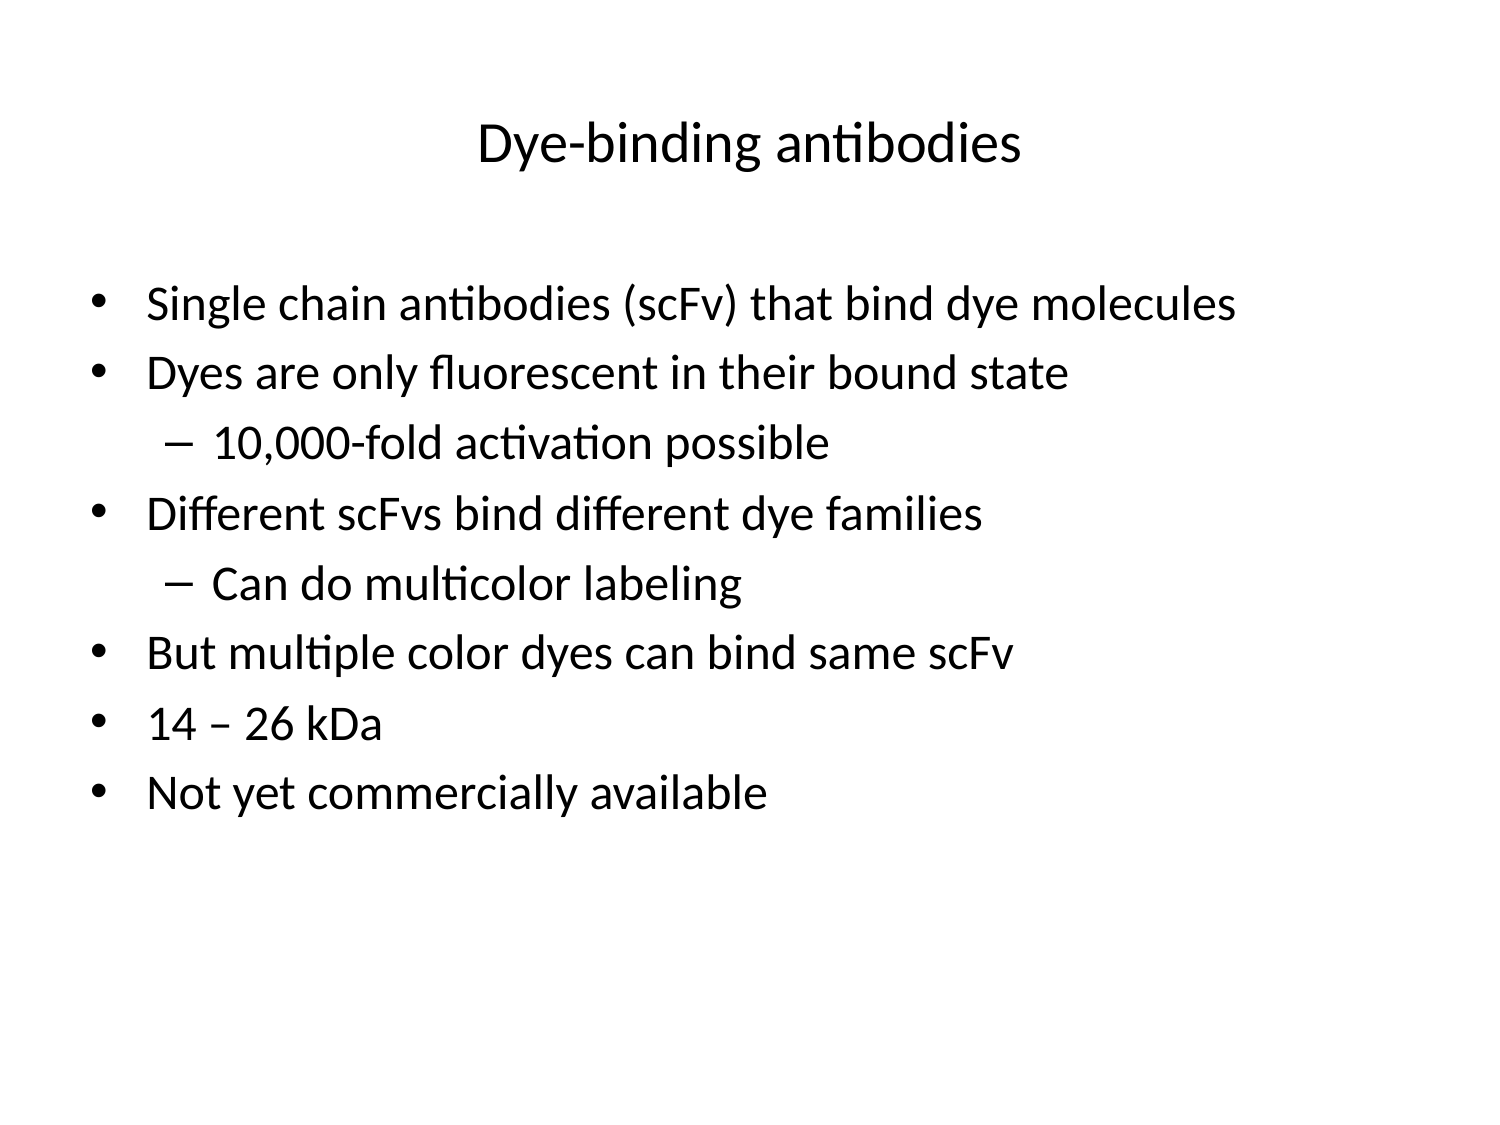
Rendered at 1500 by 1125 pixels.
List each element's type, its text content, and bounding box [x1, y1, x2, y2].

title Dye-binding antibodies [75, 45, 1425, 233]
list Single chain antibodies (scFv) that bind dye molecules Dyes are only fluorescent in their bound state 10,000-fold activation possible Different scFvs bind different dye families Can do multicolor labeling But multiple color dyes can bind same scFv 14 – 26 kDa Not yet commercially available [75, 262, 1425, 1005]
